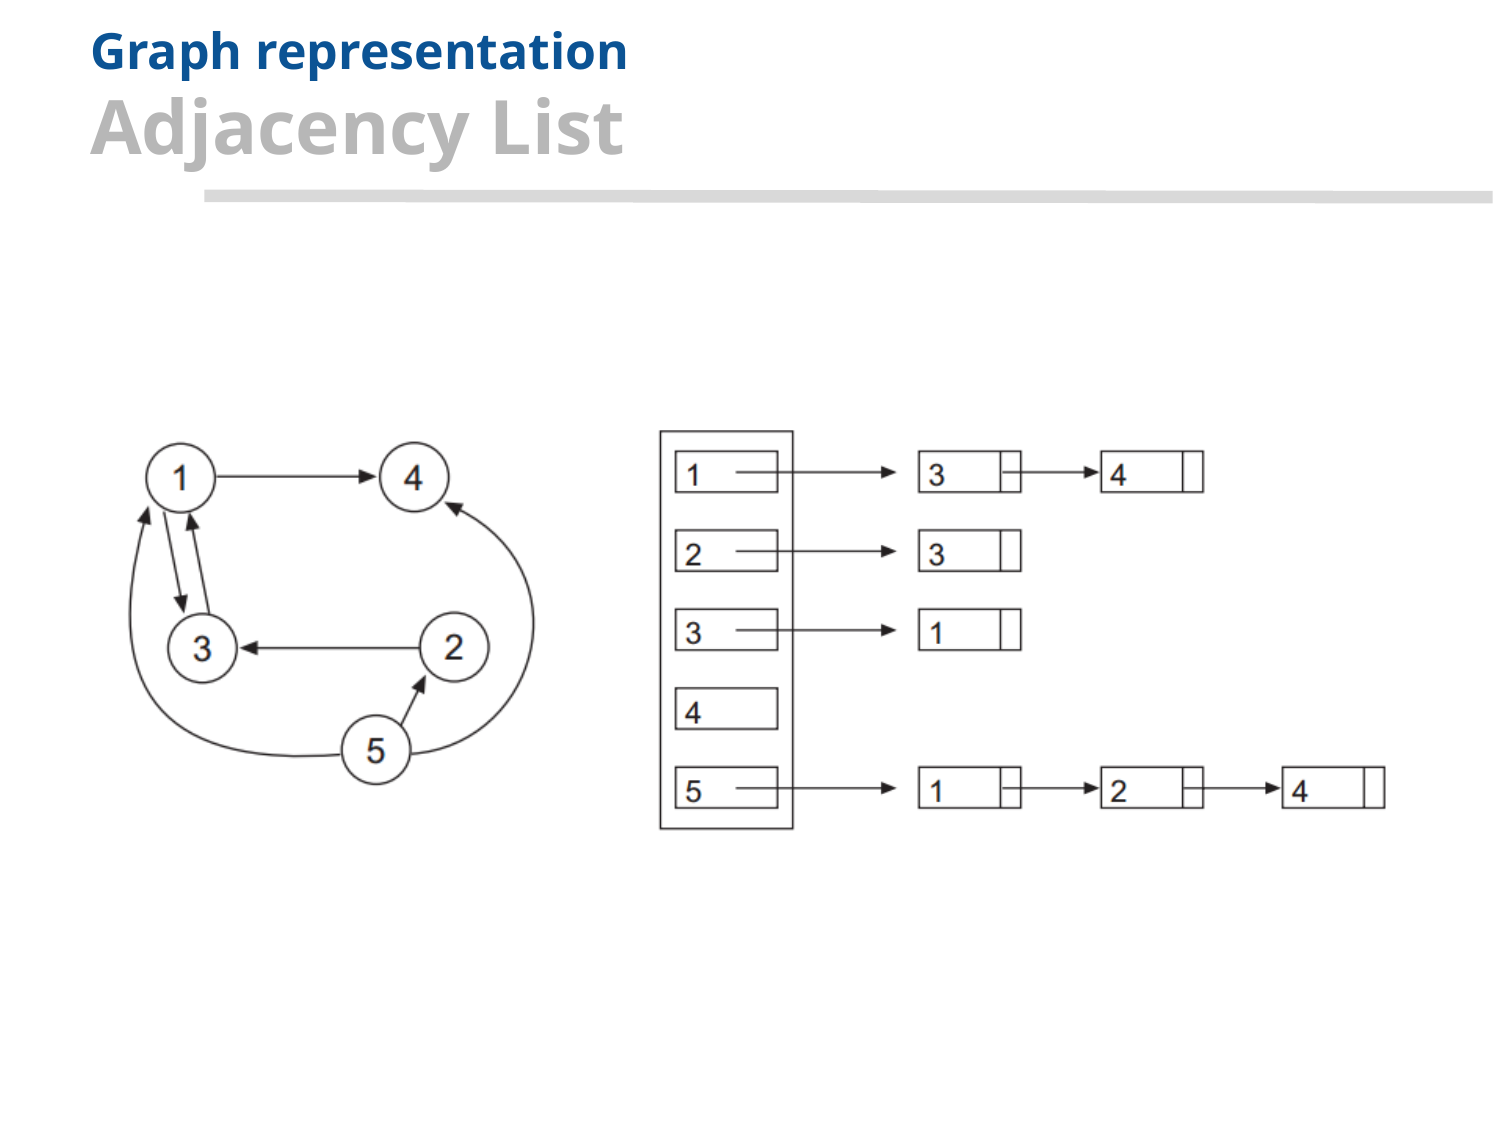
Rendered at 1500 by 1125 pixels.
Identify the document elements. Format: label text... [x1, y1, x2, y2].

title Graph representation Adjacency List [75, 45, 1425, 185]
picture [47, 398, 1418, 844]
